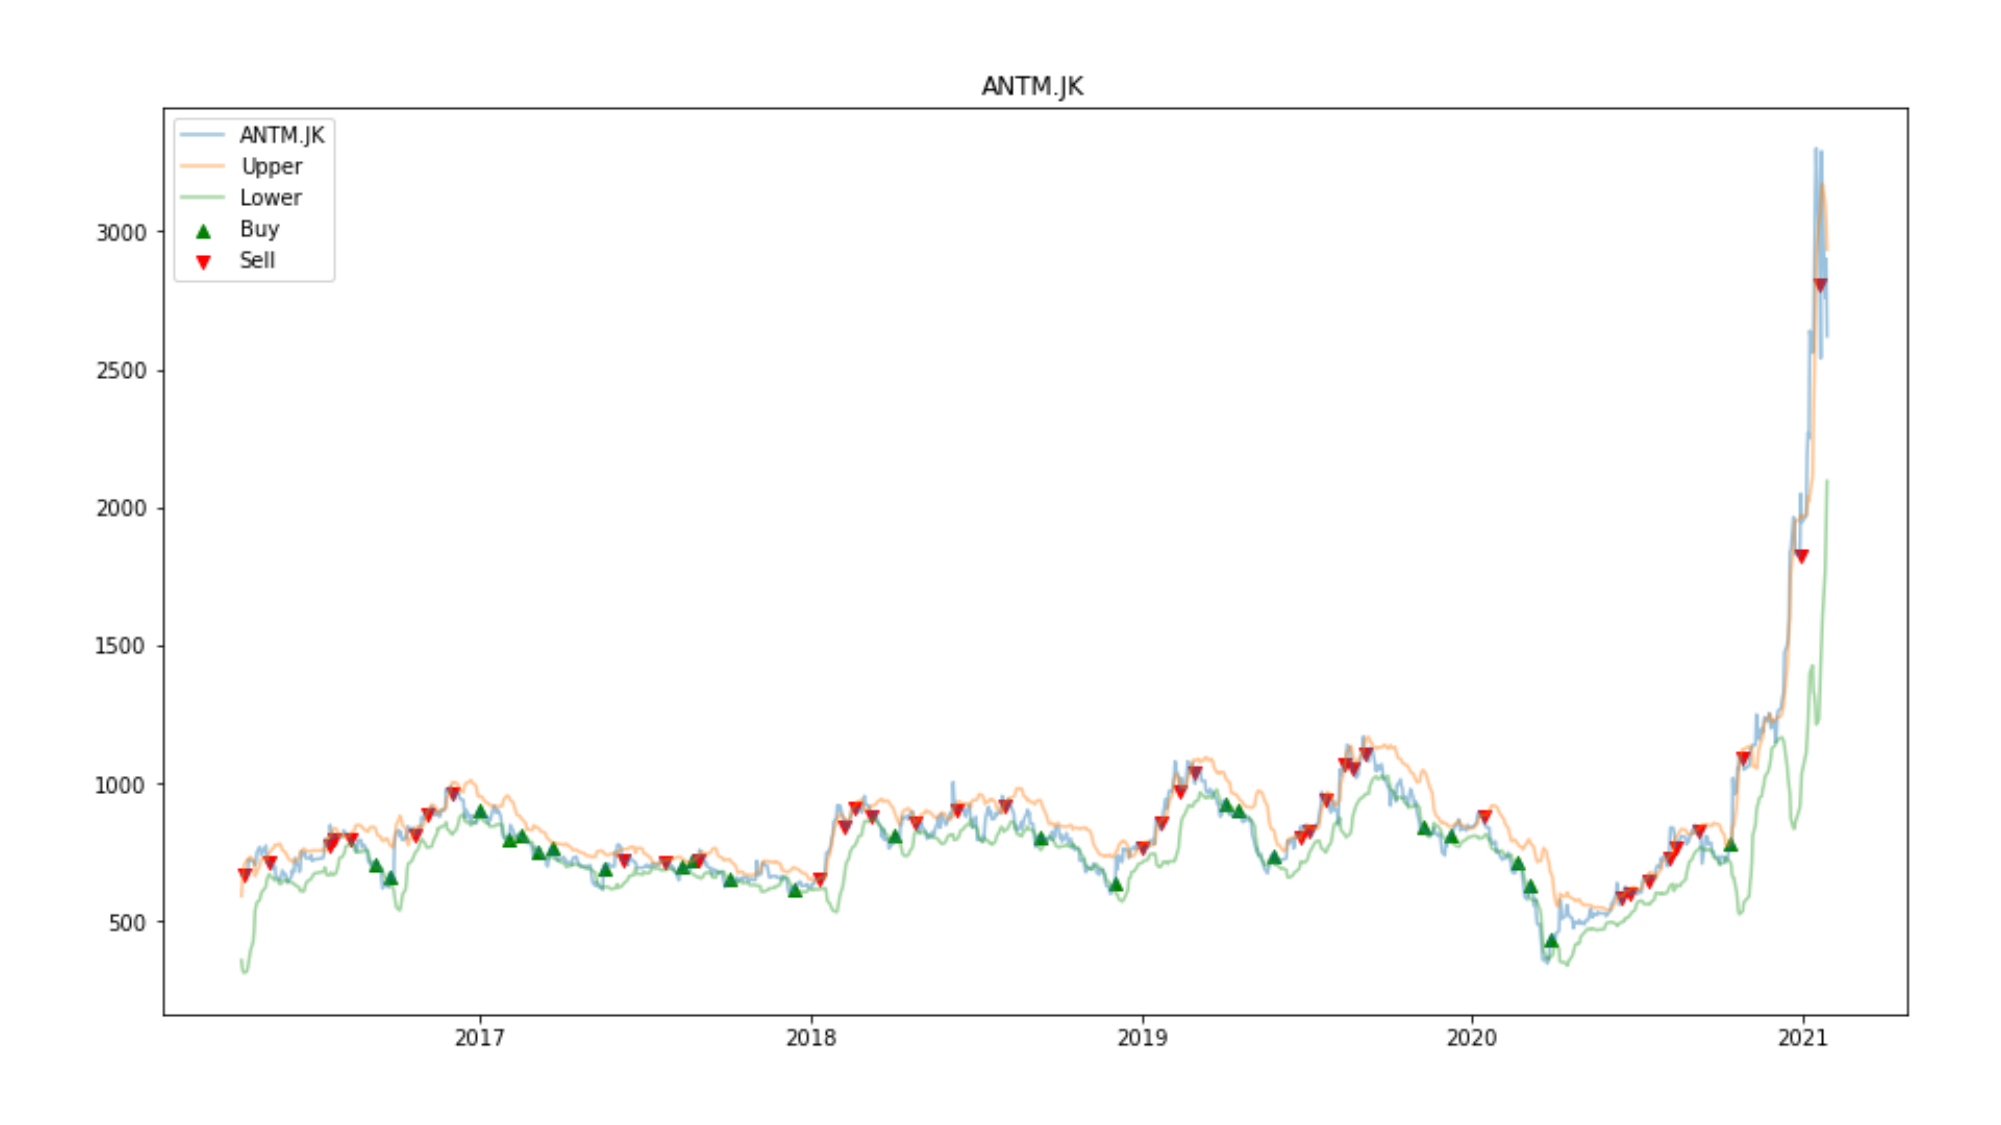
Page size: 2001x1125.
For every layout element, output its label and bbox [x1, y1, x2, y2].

picture [80, 60, 1920, 1065]
